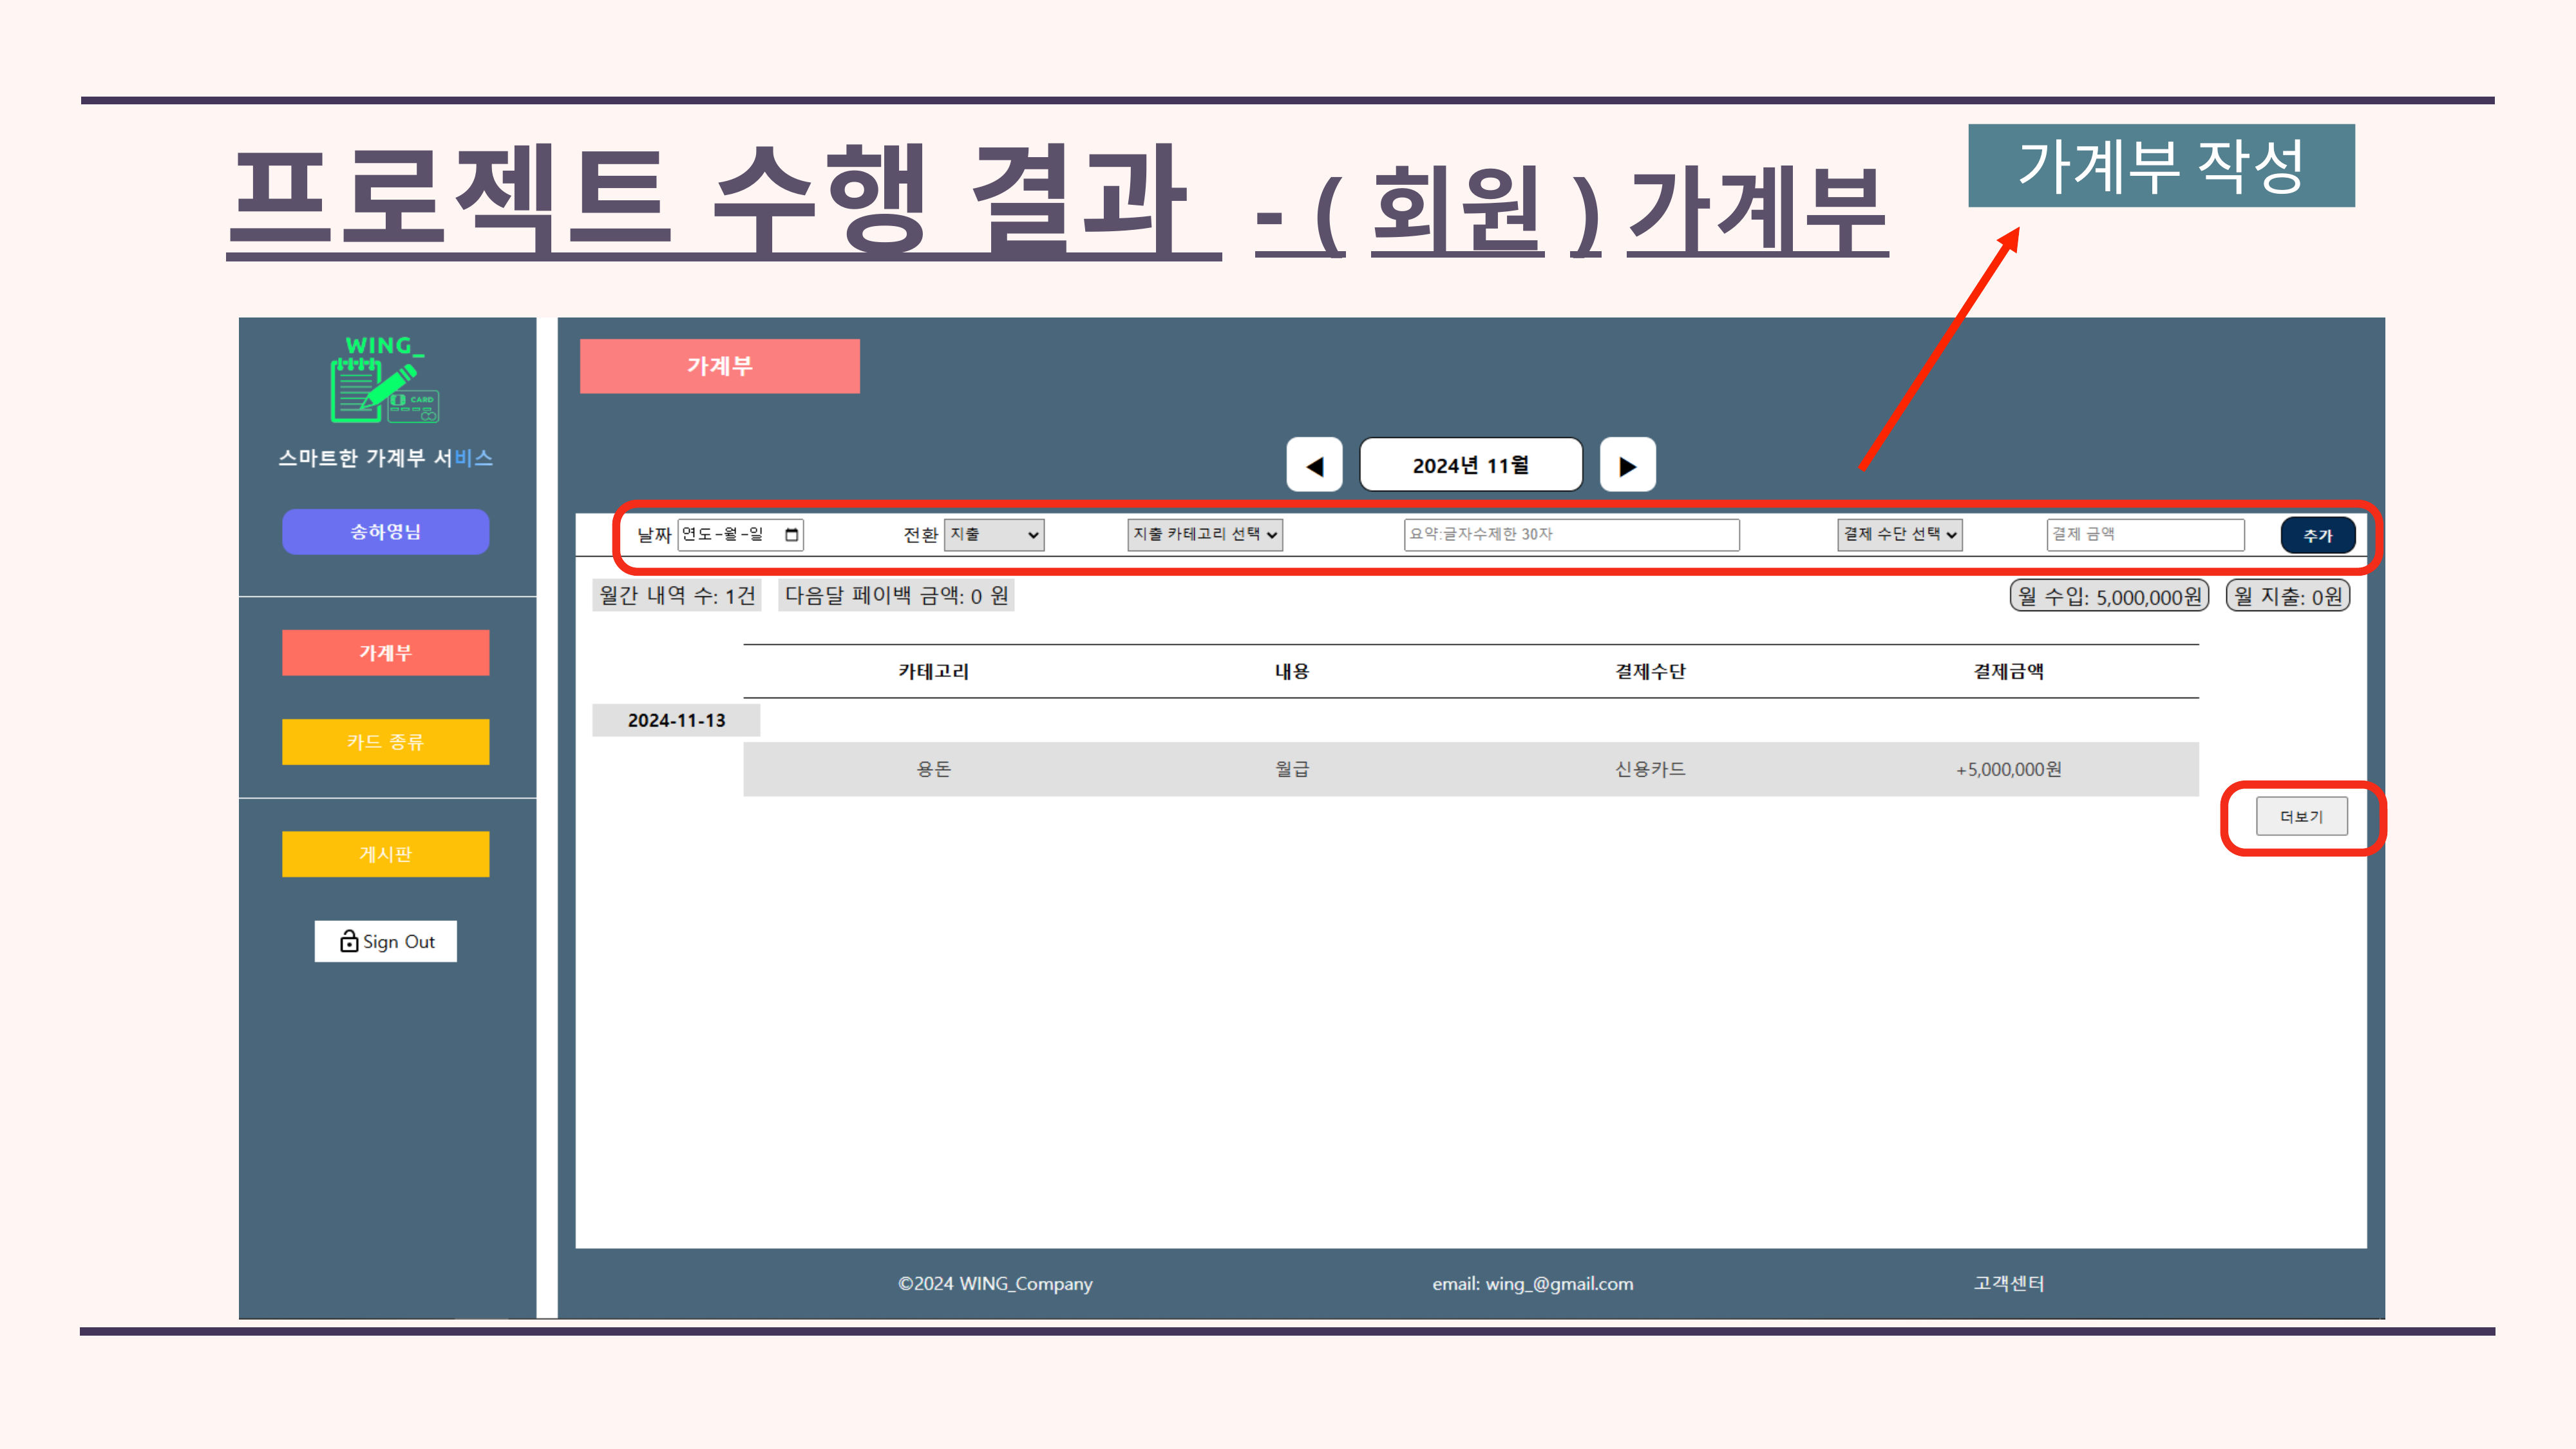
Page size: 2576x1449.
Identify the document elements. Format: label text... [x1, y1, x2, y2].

title 프로젝트 수행 결과 - (회원)가계부 [220, 135, 2356, 310]
text_box 가계부 작성 [1968, 124, 2356, 207]
picture [239, 317, 2385, 1320]
text_box [1960, 226, 2020, 317]
